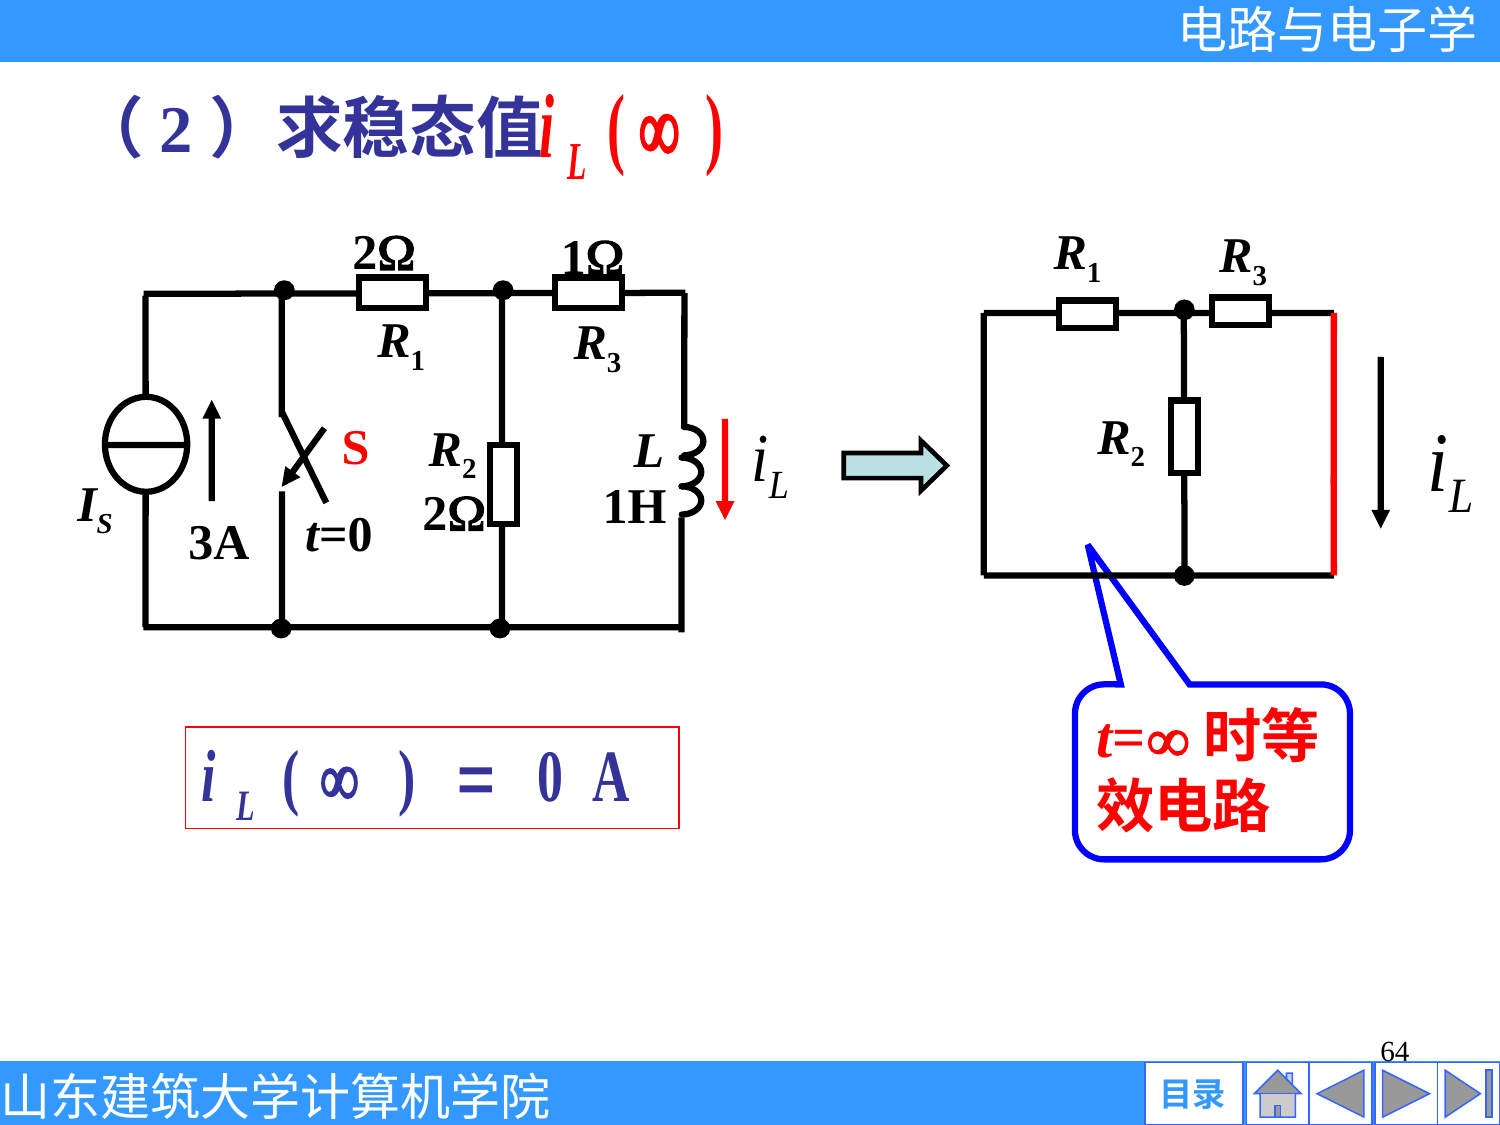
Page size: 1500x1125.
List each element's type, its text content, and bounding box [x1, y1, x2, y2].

slide_number 64 [1074, 1024, 1425, 1103]
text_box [62, 212, 801, 638]
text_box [76, 66, 746, 190]
text_box [843, 440, 947, 491]
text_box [186, 727, 679, 829]
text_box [983, 212, 1488, 586]
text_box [1074, 684, 1351, 860]
